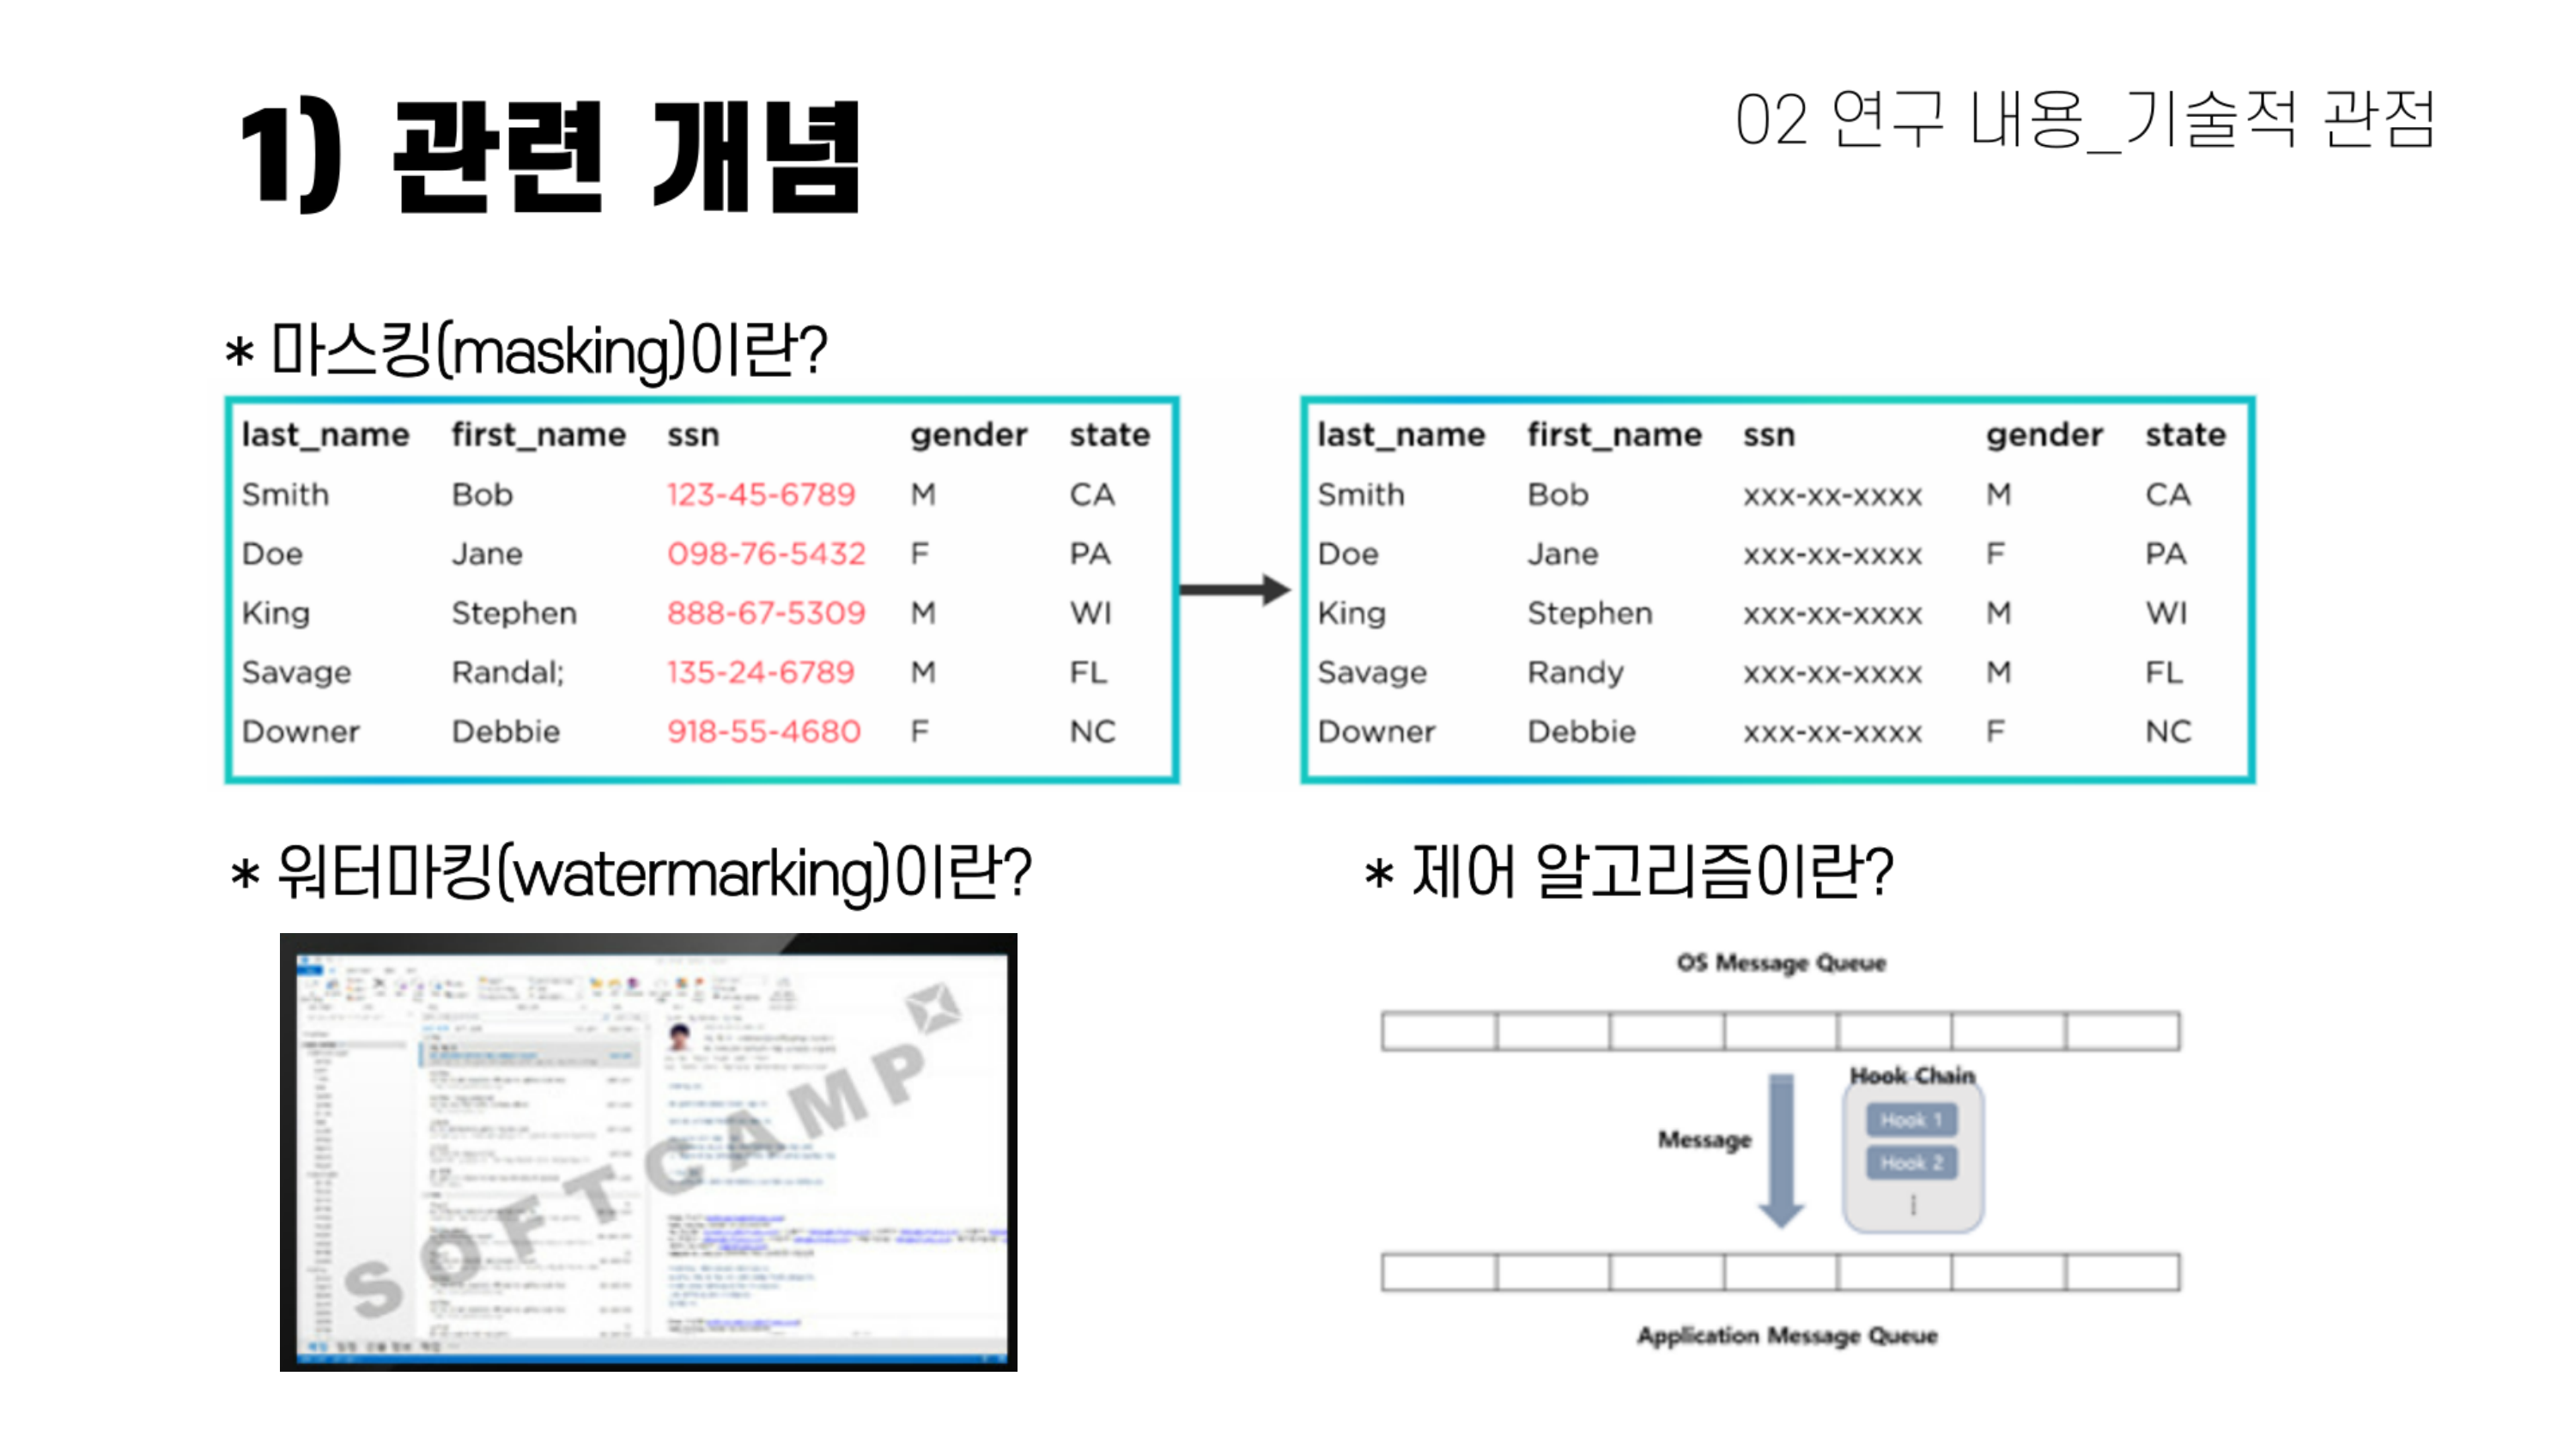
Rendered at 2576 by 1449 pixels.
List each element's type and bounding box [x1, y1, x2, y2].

picture [197, 822, 1066, 1373]
picture [1711, 67, 2470, 184]
picture [212, 300, 863, 415]
picture [215, 59, 927, 266]
text_box [1342, 930, 2213, 1373]
picture [1355, 822, 1929, 926]
text_box [206, 377, 2270, 792]
